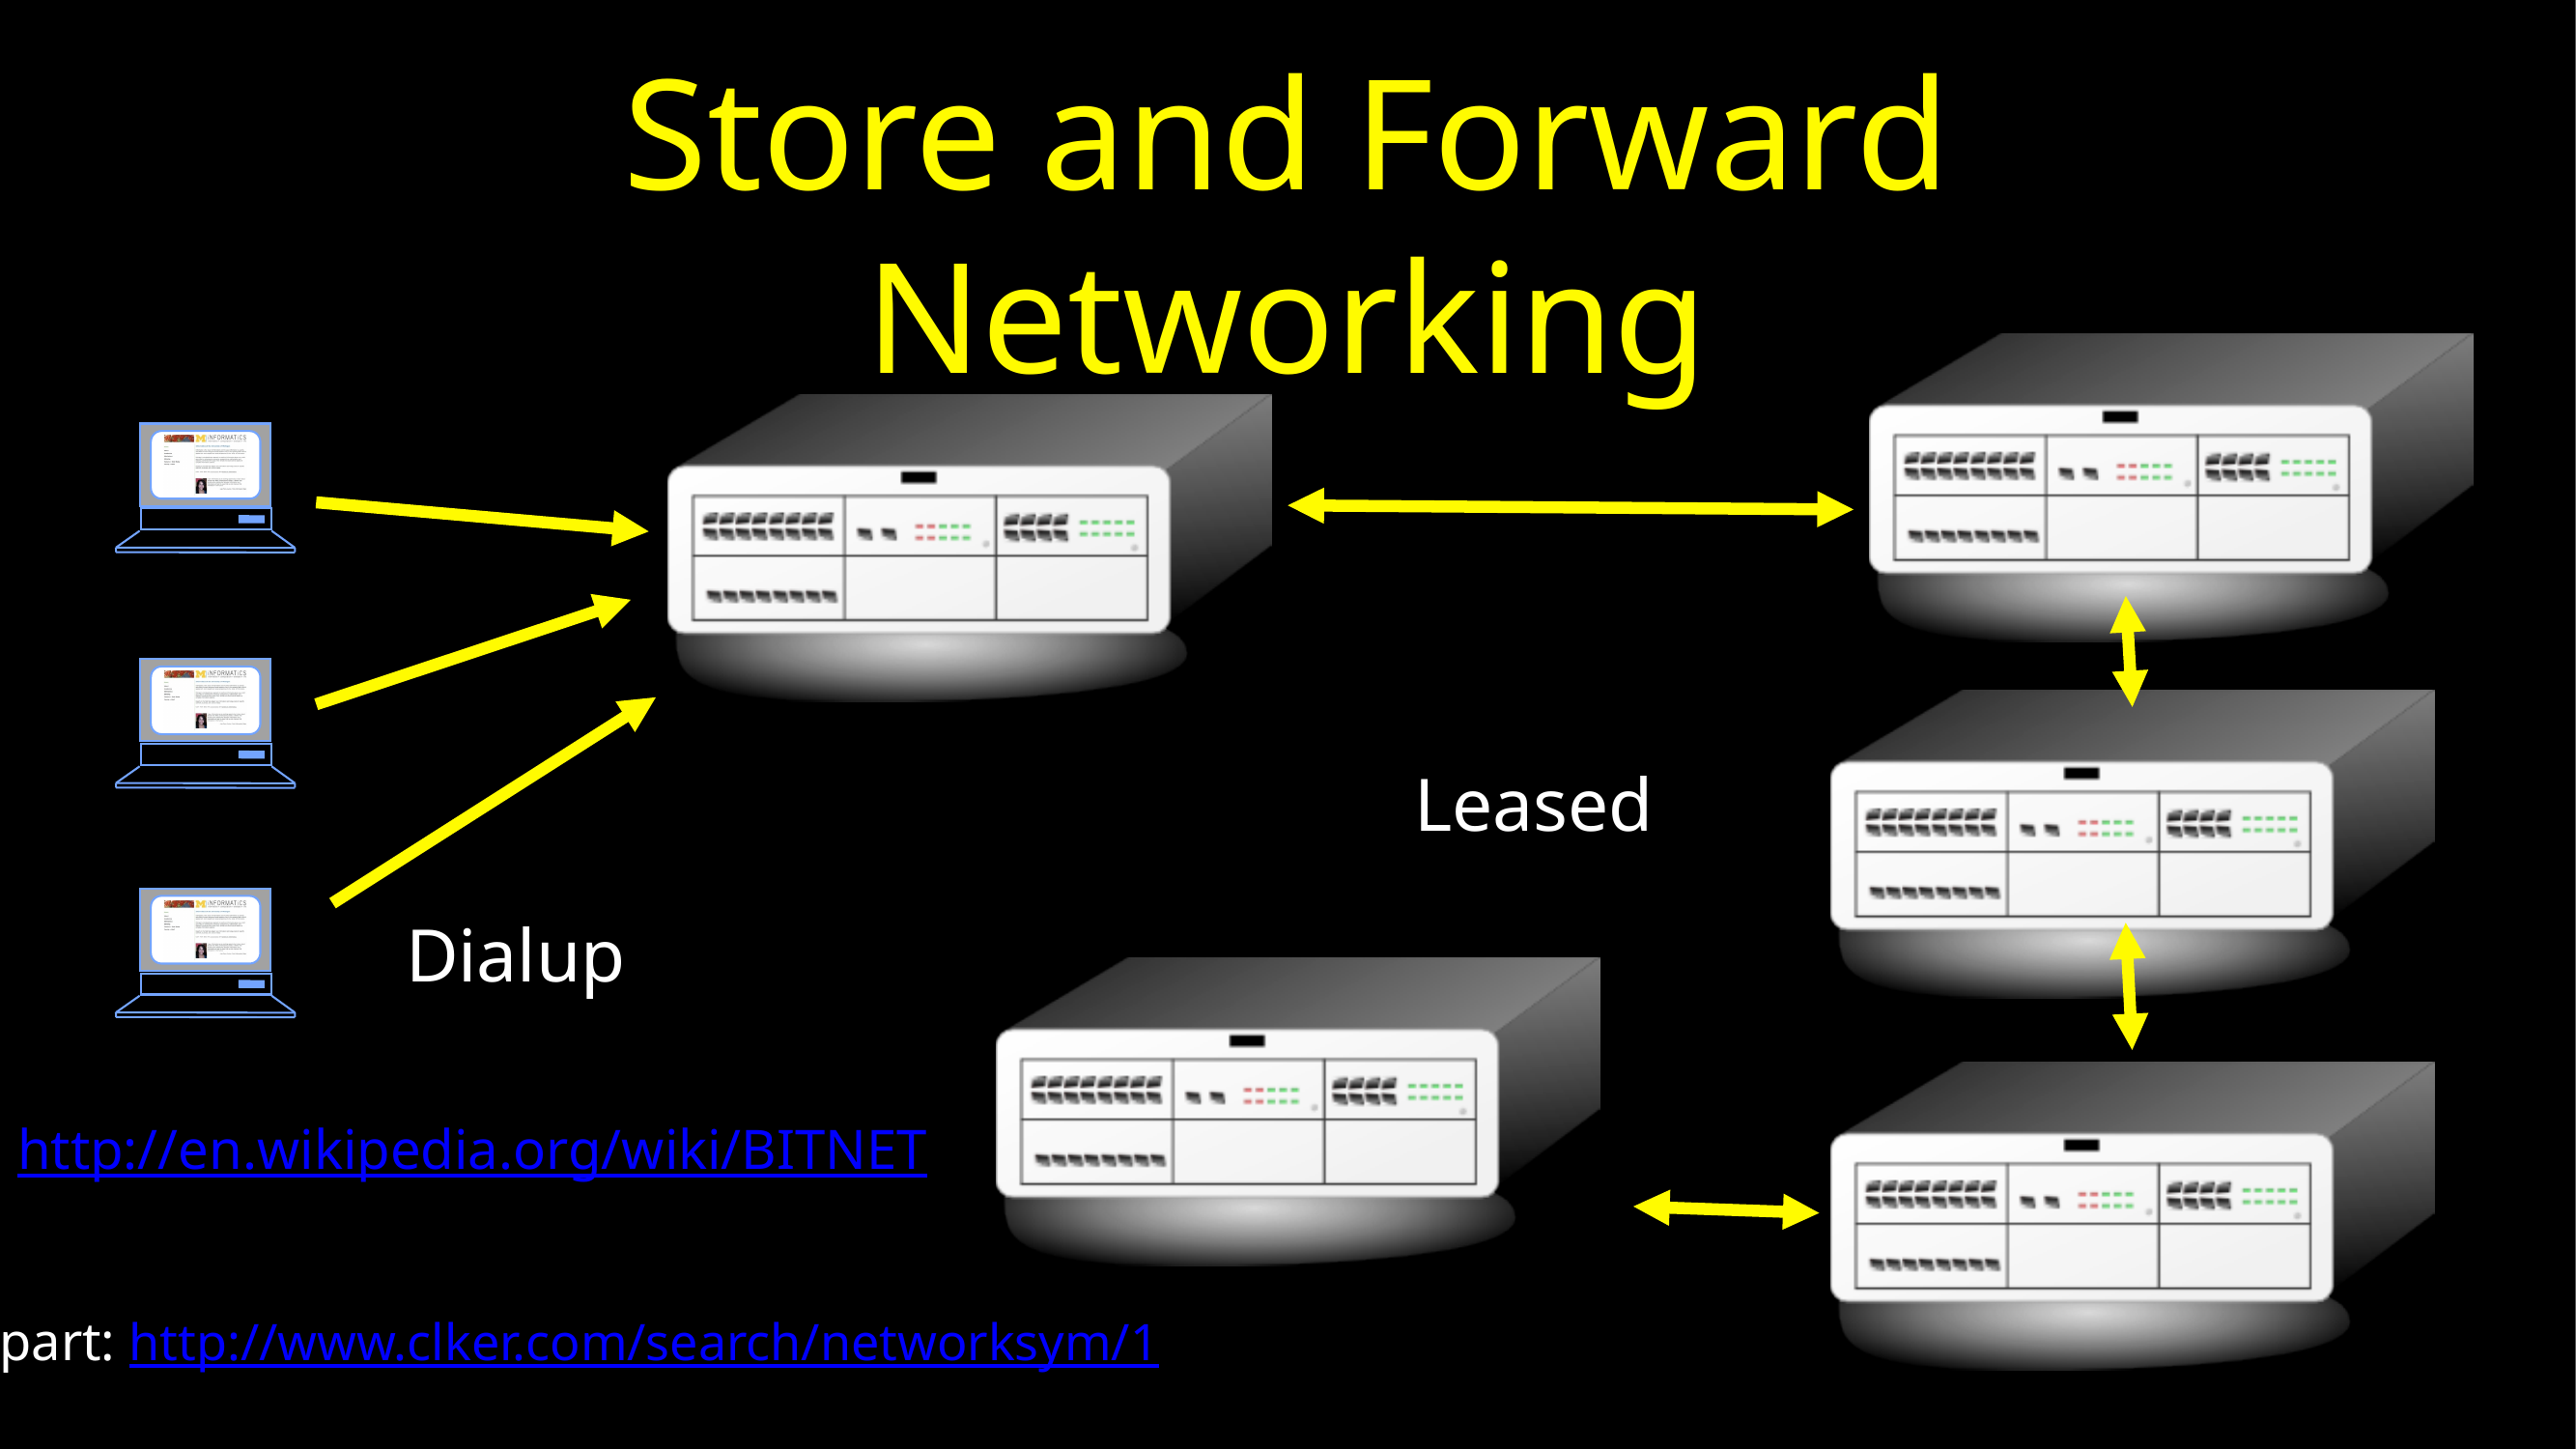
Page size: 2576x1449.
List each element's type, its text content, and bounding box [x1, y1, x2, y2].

picture [1869, 333, 2474, 642]
text_box Clipart: http://www.clker.com/search/networksym/1 [0, 1299, 1168, 1385]
text_box [332, 696, 657, 904]
picture [996, 957, 1600, 1266]
text_box [316, 501, 649, 537]
text_box Dialup [397, 901, 635, 1005]
text_box http://en.wikipedia.org/wiki/BITNET [0, 1107, 949, 1198]
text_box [1632, 923, 2133, 1213]
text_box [115, 423, 296, 554]
text_box [316, 597, 632, 705]
picture [667, 393, 1272, 703]
title Store and Forward Networking [183, 38, 2392, 404]
picture [1830, 1062, 2436, 1371]
text_box Leased [1405, 750, 1662, 854]
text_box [115, 658, 296, 788]
picture [1830, 690, 2436, 999]
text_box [115, 888, 296, 1018]
text_box [1288, 499, 1854, 516]
